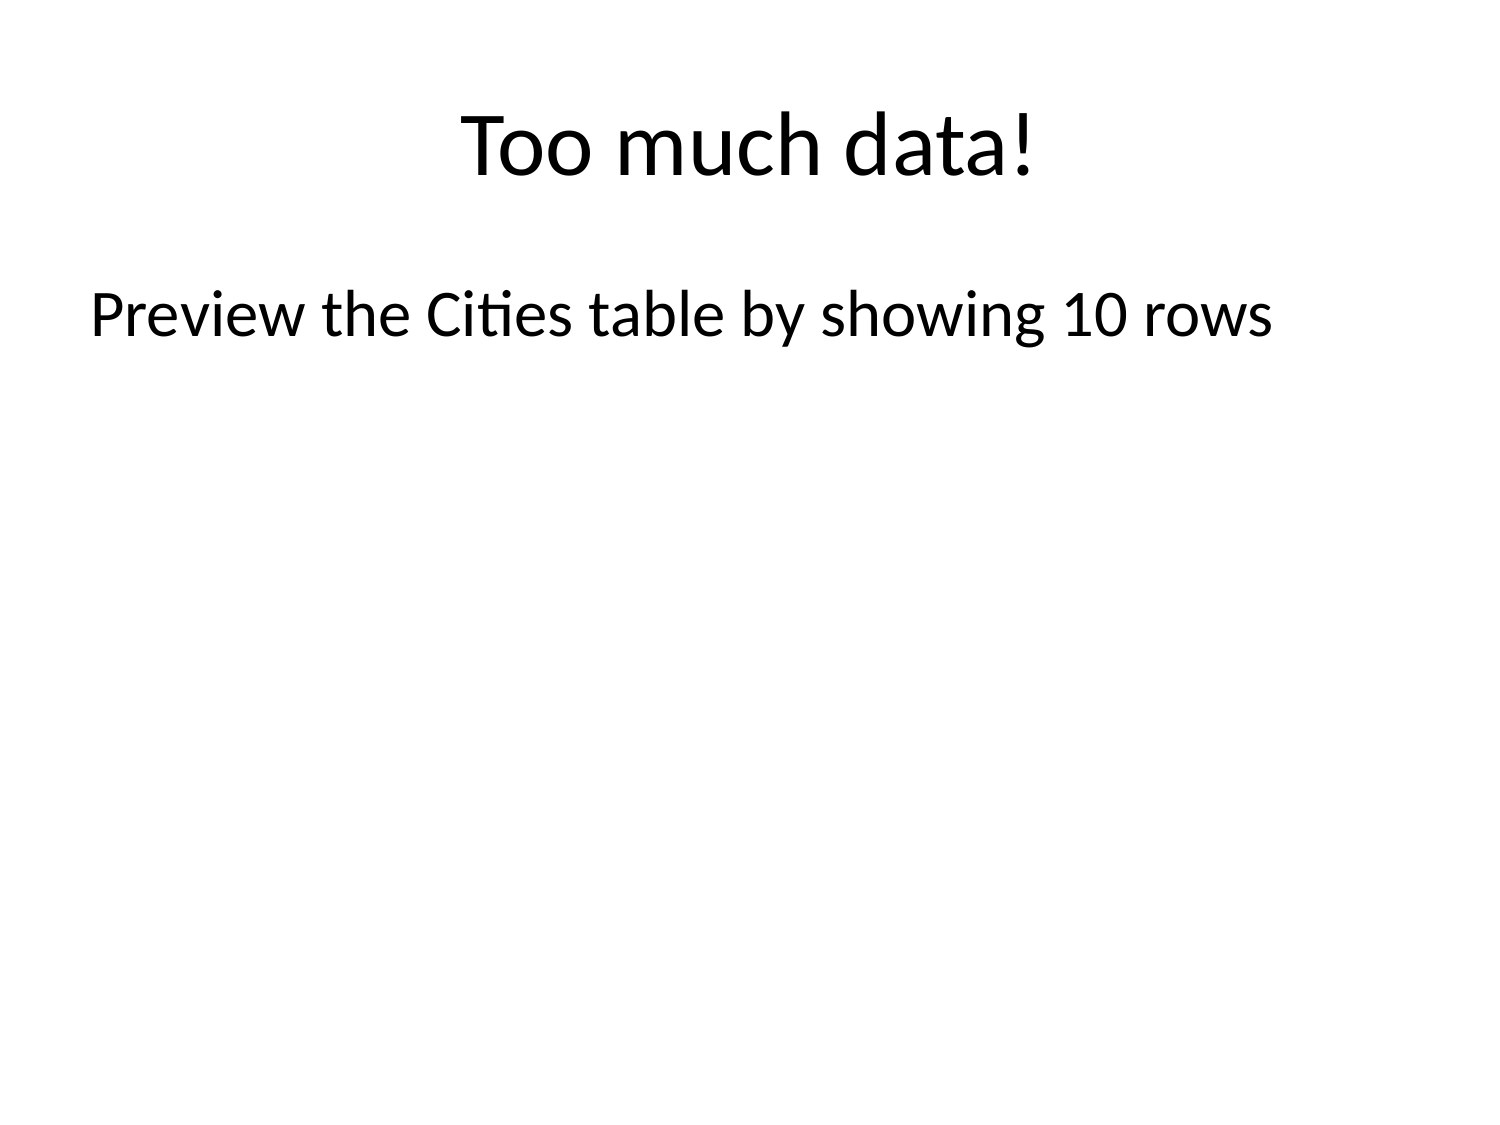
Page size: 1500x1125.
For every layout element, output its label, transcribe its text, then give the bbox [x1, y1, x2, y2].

list Preview the Cities table by showing 10 rows [75, 262, 1425, 1005]
title Too much data! [75, 45, 1425, 233]
